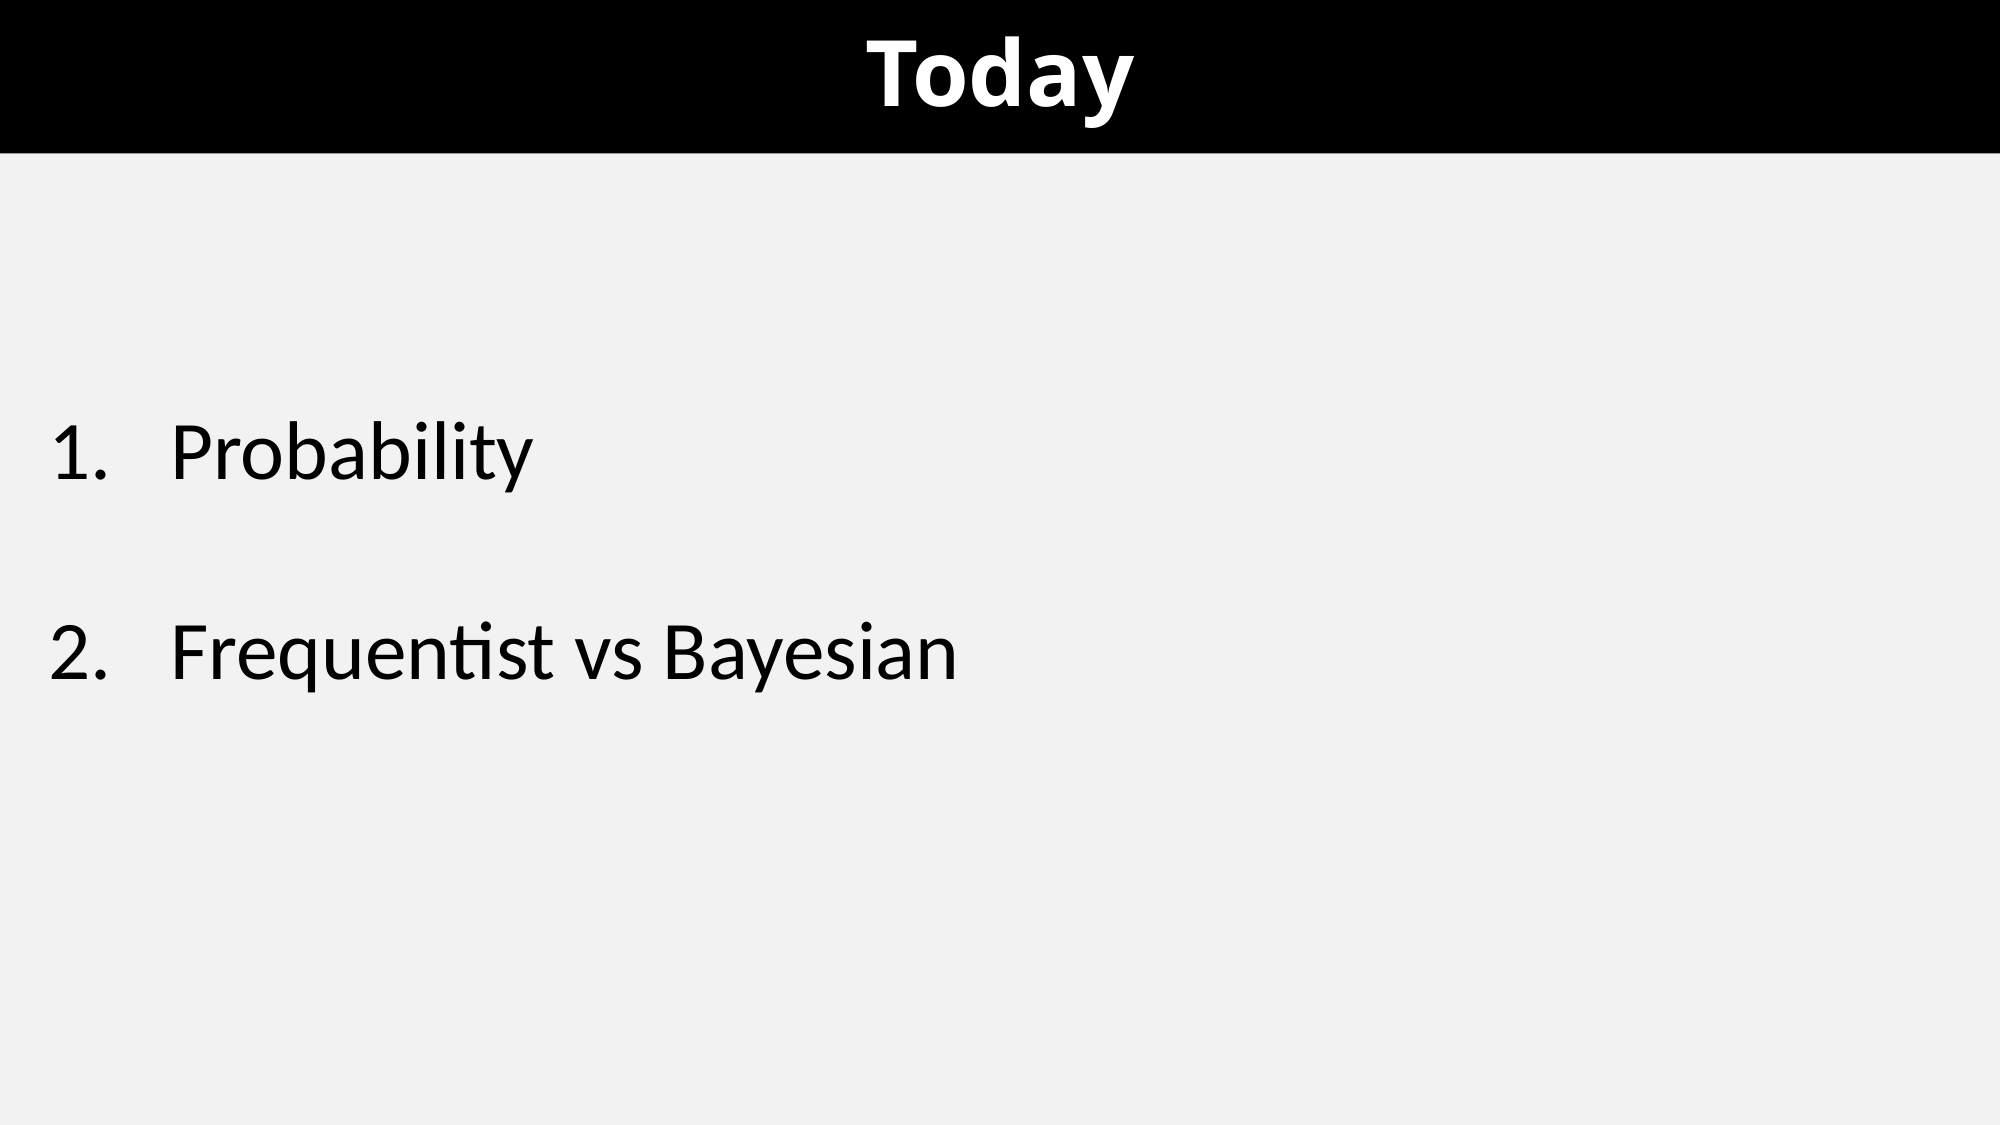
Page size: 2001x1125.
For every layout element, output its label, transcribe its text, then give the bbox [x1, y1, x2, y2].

text_box Probability Frequentist vs Bayesian [33, 289, 1970, 704]
title Today [0, 0, 2000, 154]
